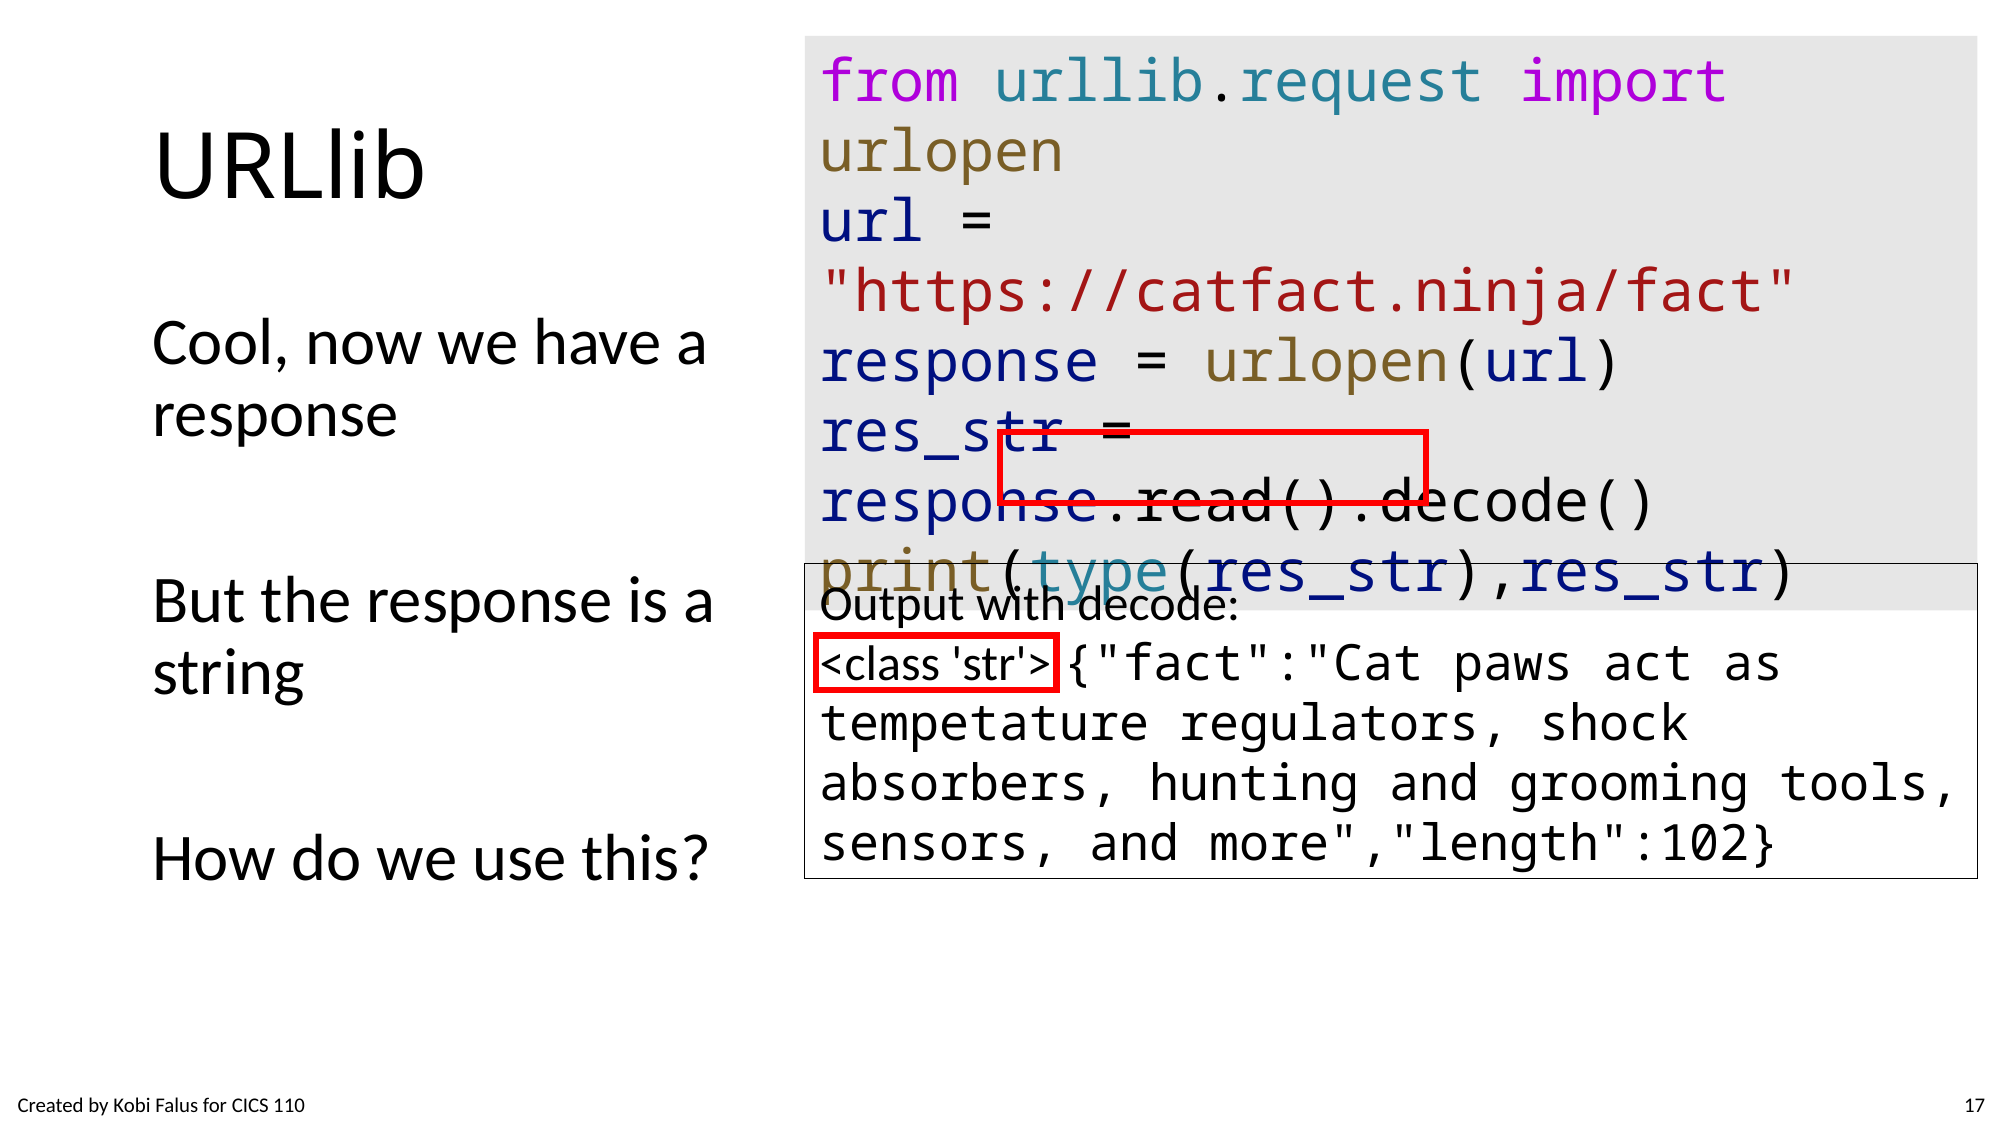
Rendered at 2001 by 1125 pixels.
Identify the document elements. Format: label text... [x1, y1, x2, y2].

text_box [815, 634, 1057, 691]
list Cool, now we have a response But the response is a string How do we use this? [137, 299, 805, 1014]
text_box [999, 431, 1427, 504]
text_box from urllib.request import urlopen url = "https://catfact.ninja/fact" response = urlopen(url) res_str = response.read().decode() print(type(res_str),res_str) [804, 35, 1978, 563]
text_box Output with decode: <class 'str'> {"fact":"Cat paws act as tempetature regulators, shock absorbers, hunting and grooming tools, sensors, and more","length":102} [804, 563, 1978, 879]
title URLlib [137, 59, 804, 278]
